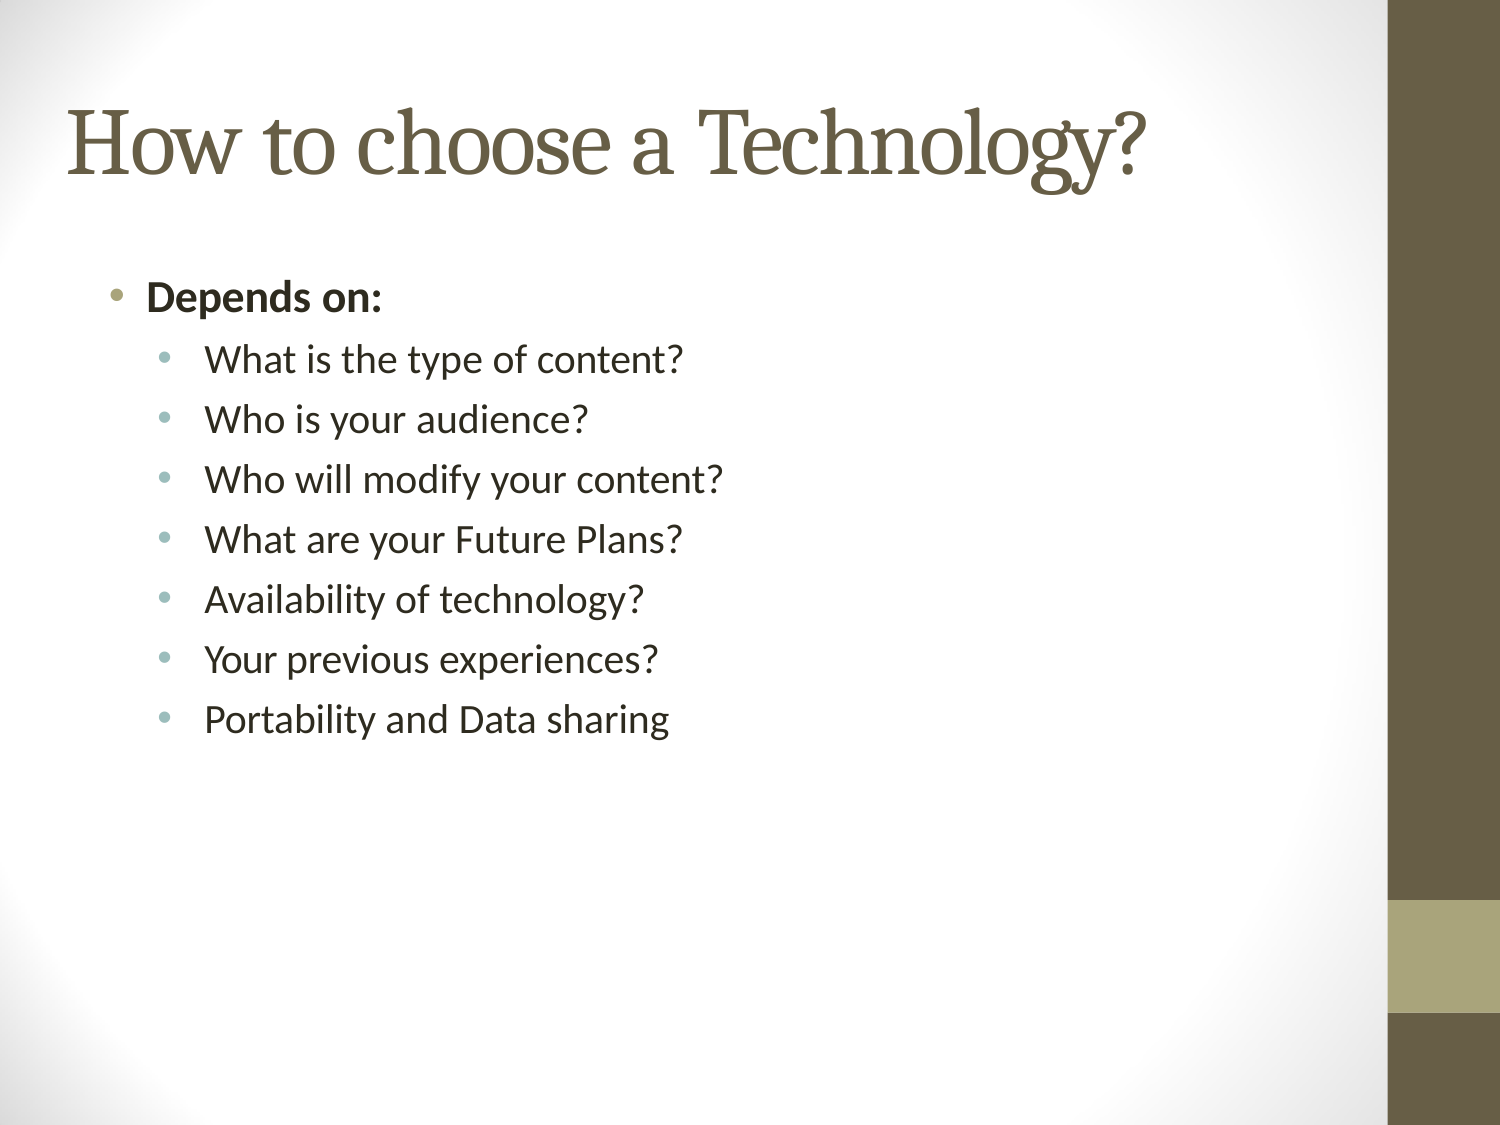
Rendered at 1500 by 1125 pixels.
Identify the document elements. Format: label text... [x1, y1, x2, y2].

title How to choose a Technology? [62, 76, 1211, 267]
picture [0, 0, 1387, 1125]
text_box Depends on: What is the type of content? Who is your audience? Who will modify your content? What are your Future Plans? Availability of technology? Your previous experiences? Portability and Data sharing [106, 254, 729, 743]
